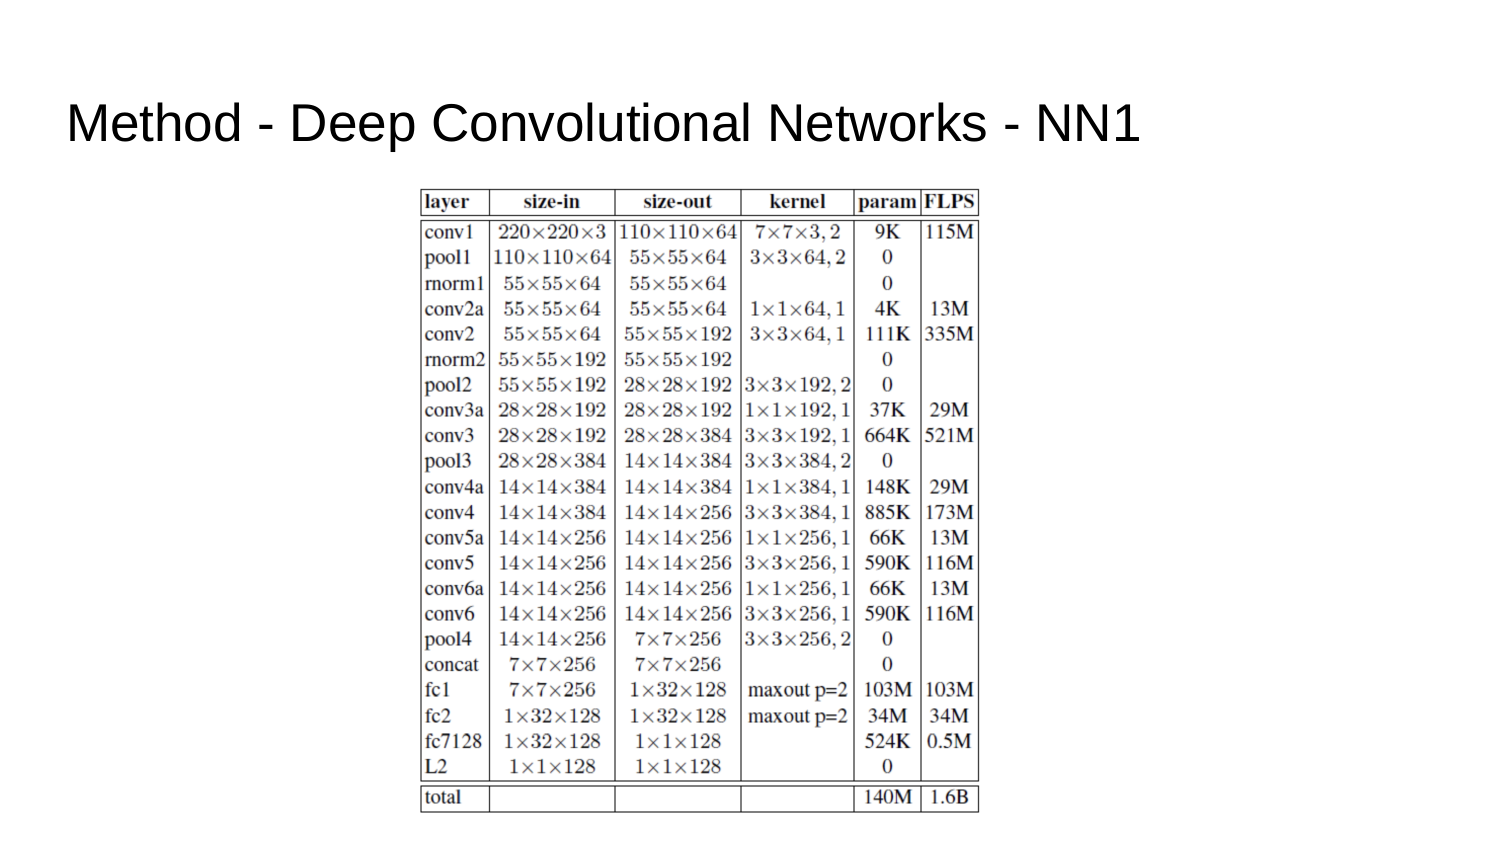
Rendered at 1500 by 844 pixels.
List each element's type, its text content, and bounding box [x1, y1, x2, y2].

picture [418, 185, 980, 813]
title Method - Deep Convolutional Networks - NN1 [51, 72, 1449, 167]
